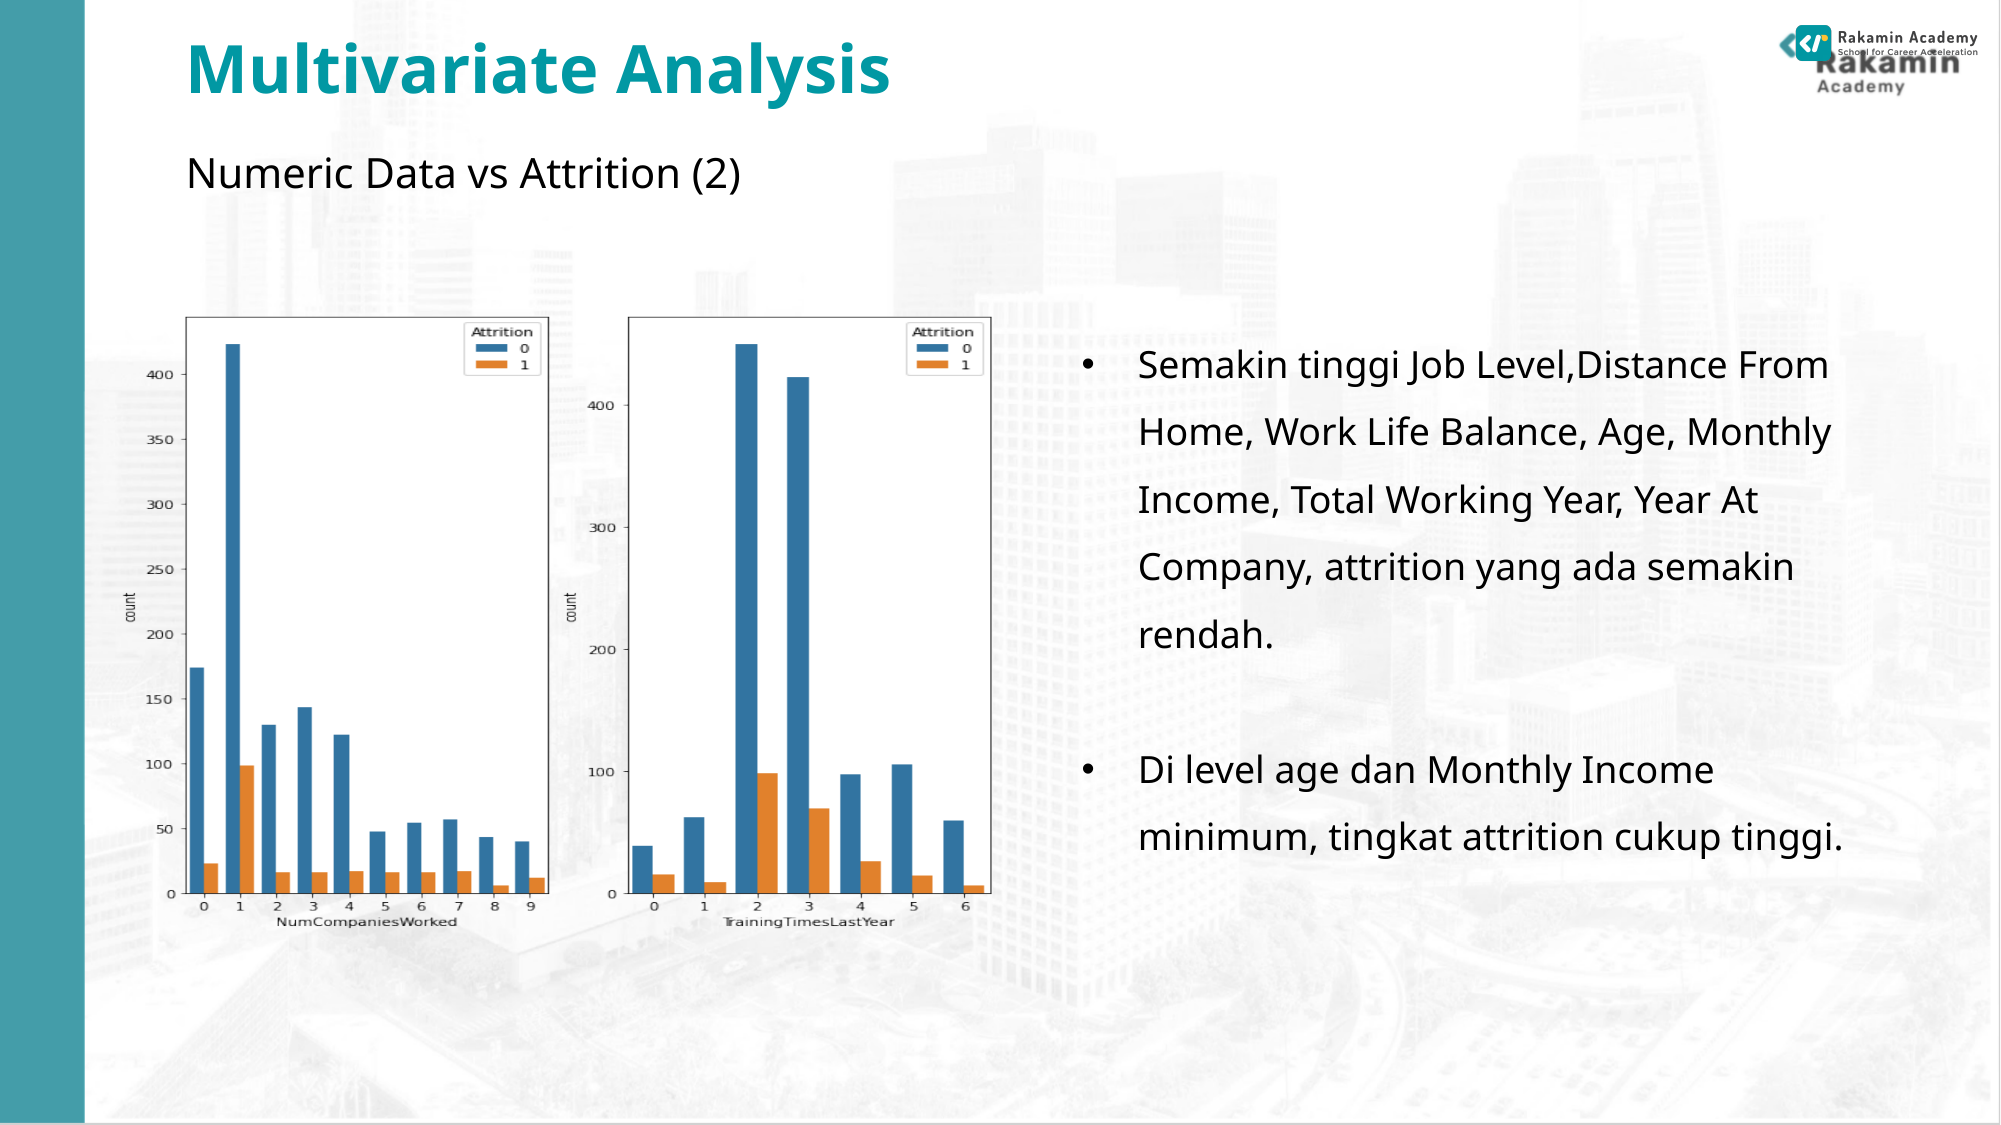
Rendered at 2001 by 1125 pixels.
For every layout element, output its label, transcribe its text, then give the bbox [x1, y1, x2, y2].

picture [0, 0, 2001, 1125]
text_box Numeric Data vs Attrition (2) [170, 107, 1899, 221]
text_box Multivariate Analysis [170, 16, 1377, 114]
text_box Semakin tinggi Job Level,Distance From Home, Work Life Balance, Age, Monthly Income, Total Working Year, Year At Company, attrition yang ada semakin rendah. Di level age dan Monthly Income minimum, tingkat attrition cukup tinggi. [1066, 310, 1888, 950]
